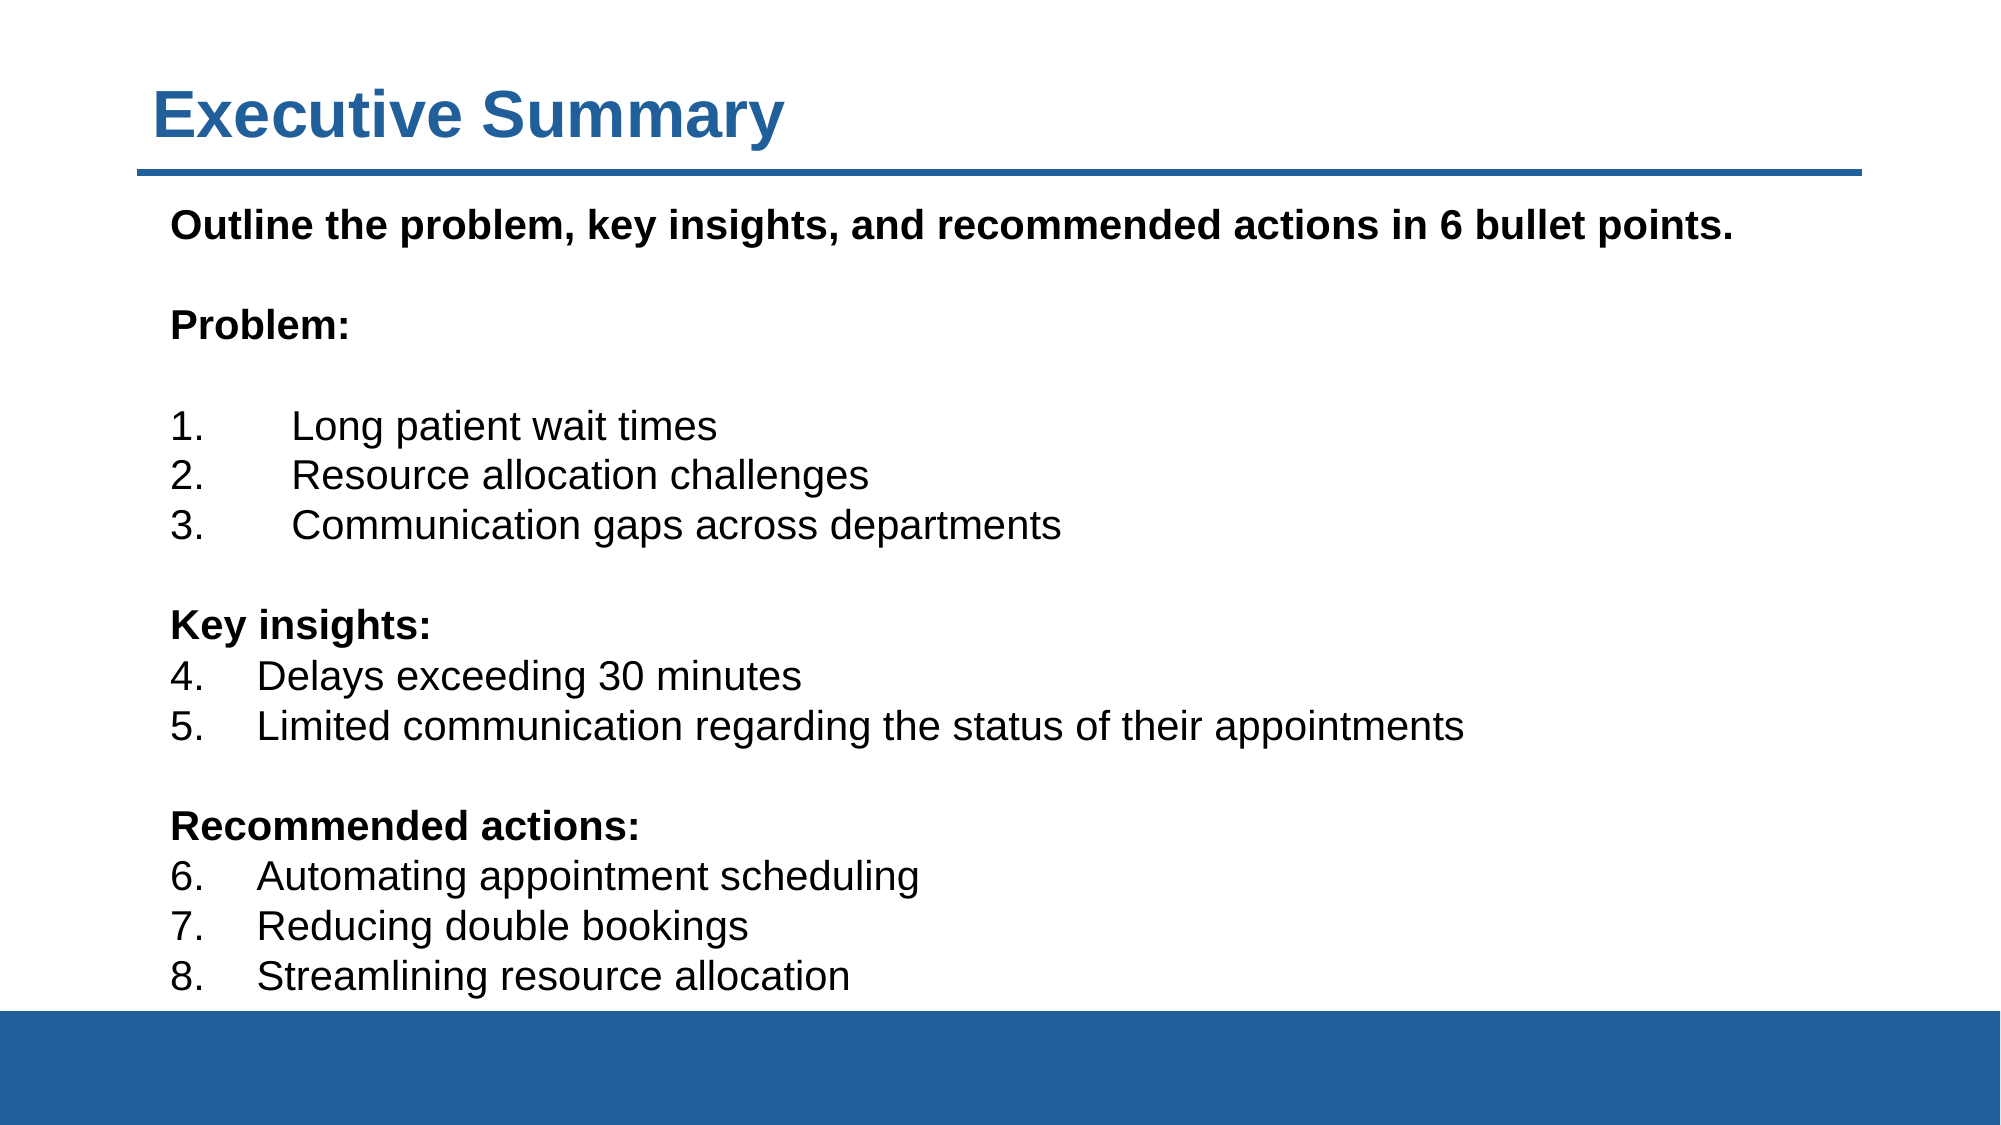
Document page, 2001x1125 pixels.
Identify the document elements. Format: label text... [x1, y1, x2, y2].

title Executive Summary [137, 59, 1863, 173]
text_box Outline the problem, key insights, and recommended actions in 6 bullet points. Problem: Long patient wait times Resource allocation challenges Communication gaps across departments Key insights: Delays exceeding 30 minutes Limited communication regarding the status of their appointments Recommended actions: Automating appointment scheduling Reducing double bookings Streamlining resource allocation [155, 190, 1847, 1125]
